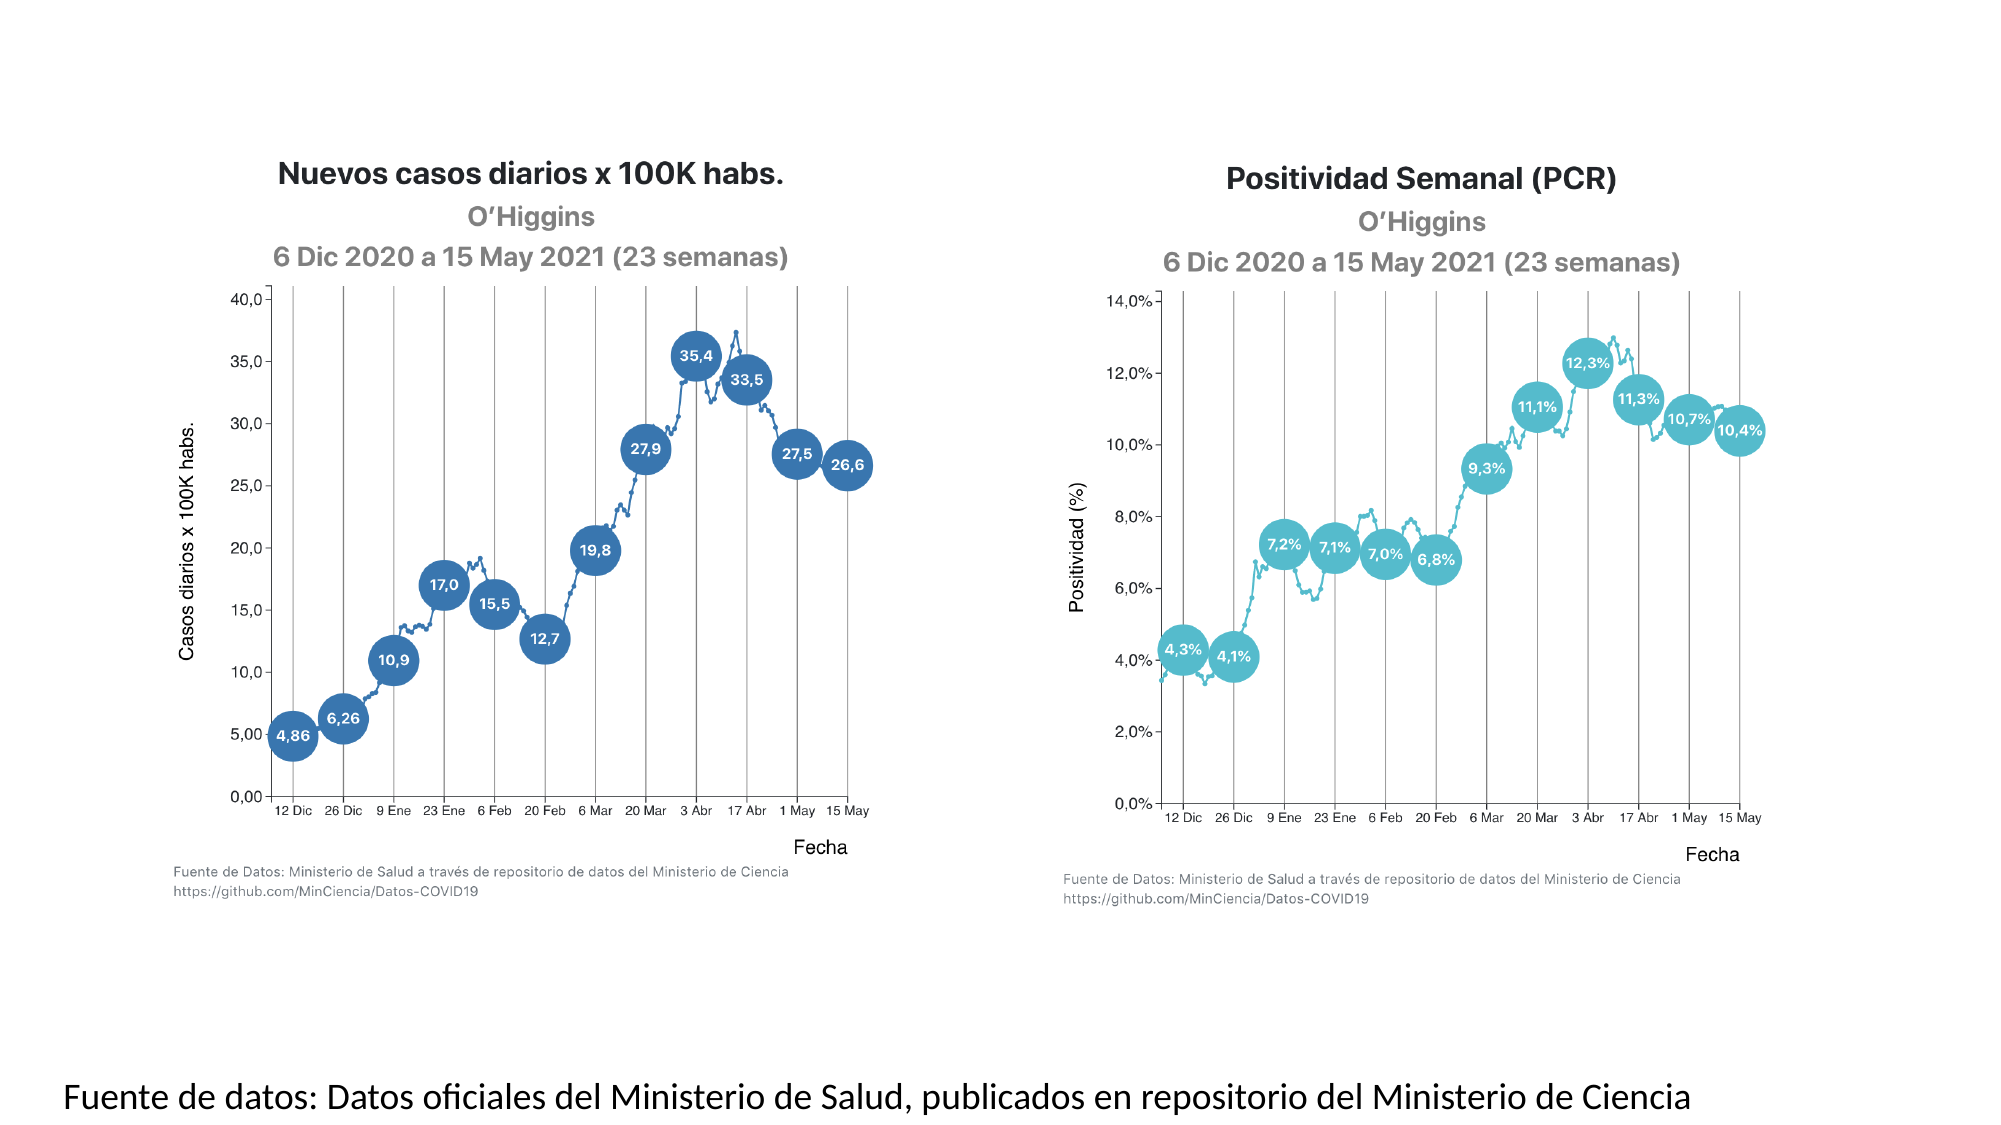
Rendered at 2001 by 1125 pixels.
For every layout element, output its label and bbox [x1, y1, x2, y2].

picture [155, 153, 890, 913]
picture [1041, 153, 1791, 913]
